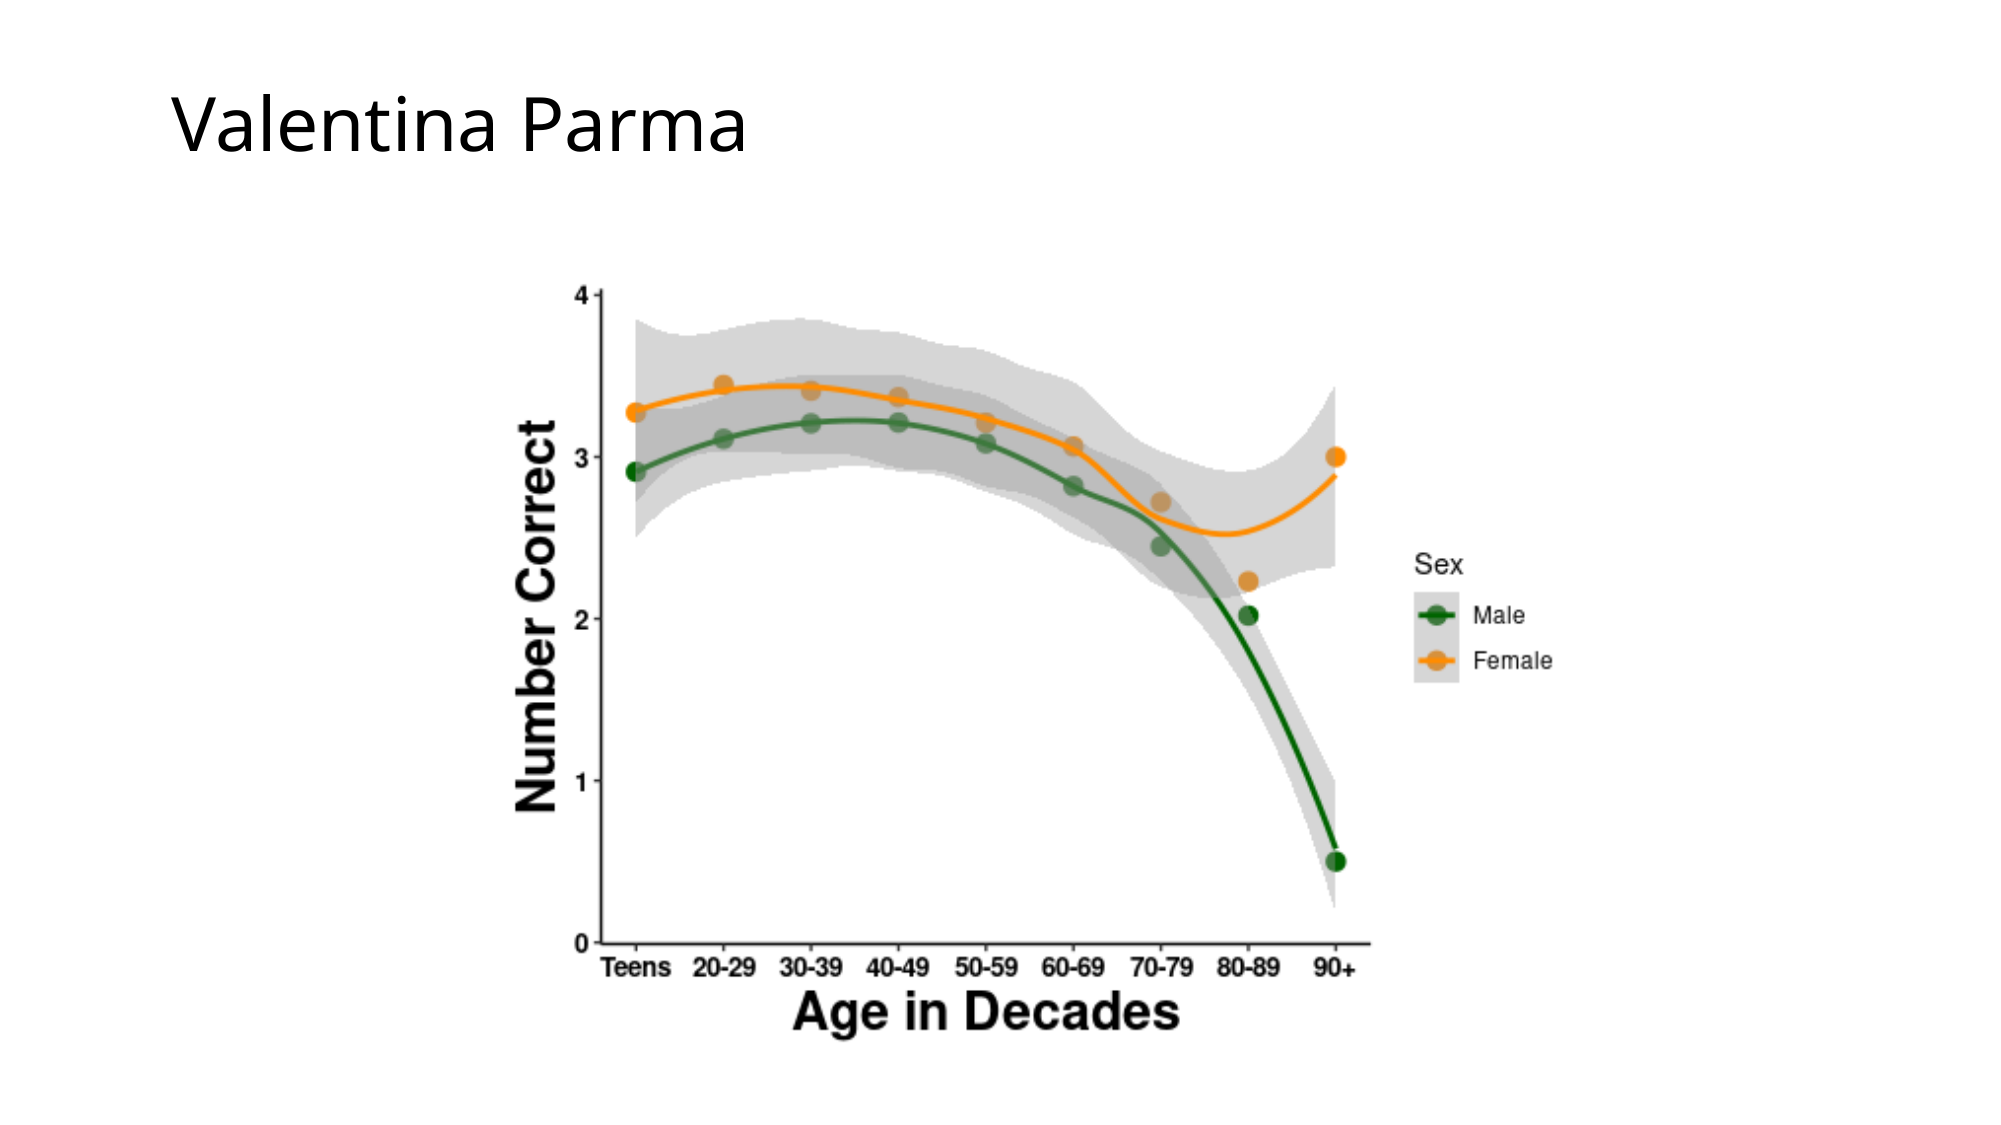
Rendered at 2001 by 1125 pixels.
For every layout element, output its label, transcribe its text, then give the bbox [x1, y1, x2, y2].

picture [502, 275, 1580, 1056]
text_box Valentina Parma [157, 69, 765, 174]
